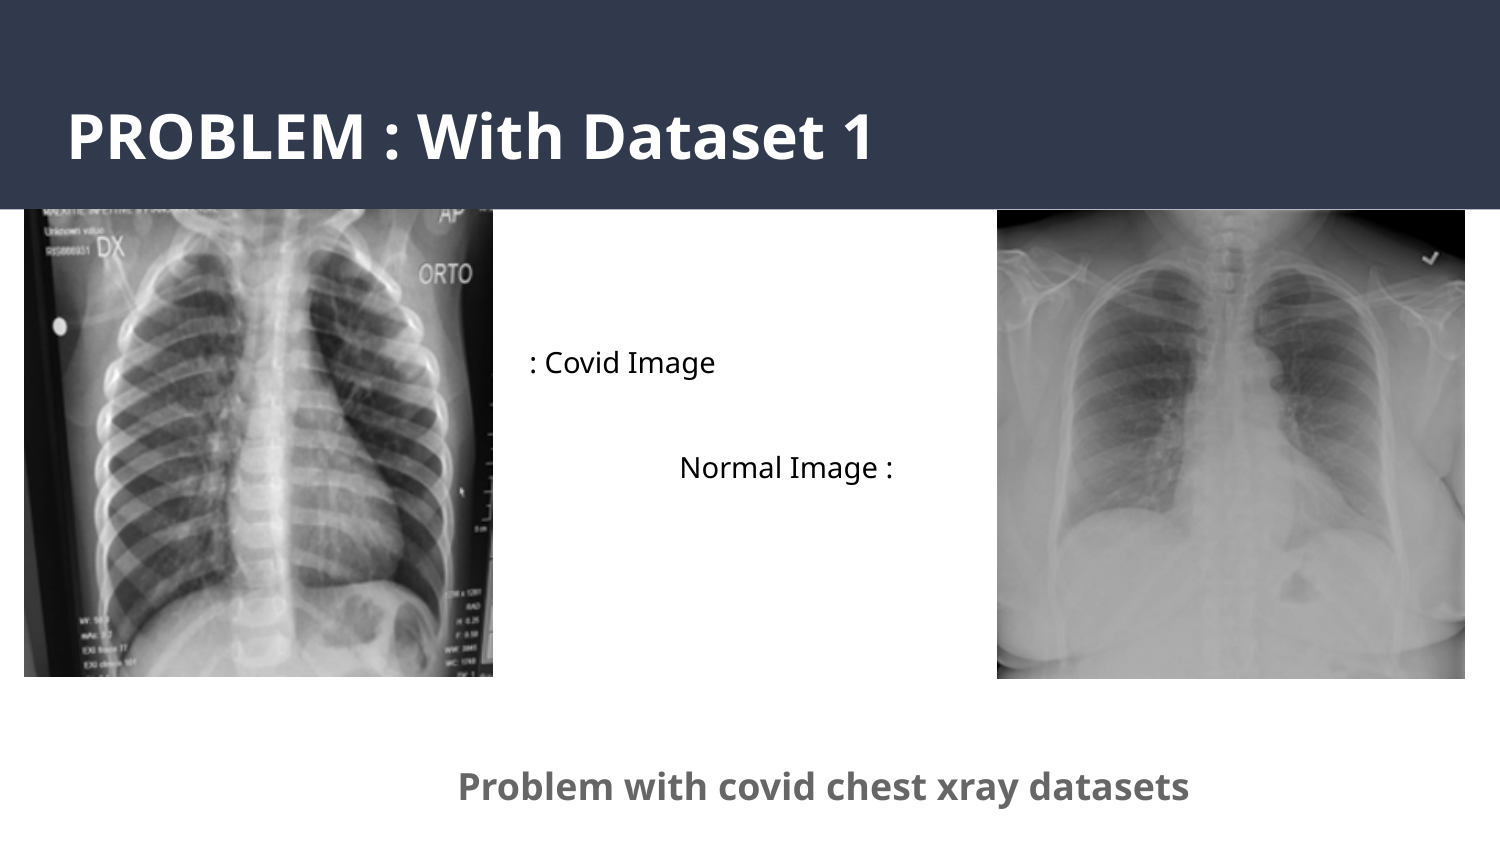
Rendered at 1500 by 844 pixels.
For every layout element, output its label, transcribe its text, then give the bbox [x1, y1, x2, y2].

text_box : Covid Image Normal Image : [514, 329, 971, 500]
picture [996, 210, 1465, 679]
text_box Problem with covid chest xray datasets [442, 748, 1216, 824]
title PROBLEM : With Dataset 1 [51, 82, 1449, 185]
picture [24, 209, 493, 677]
